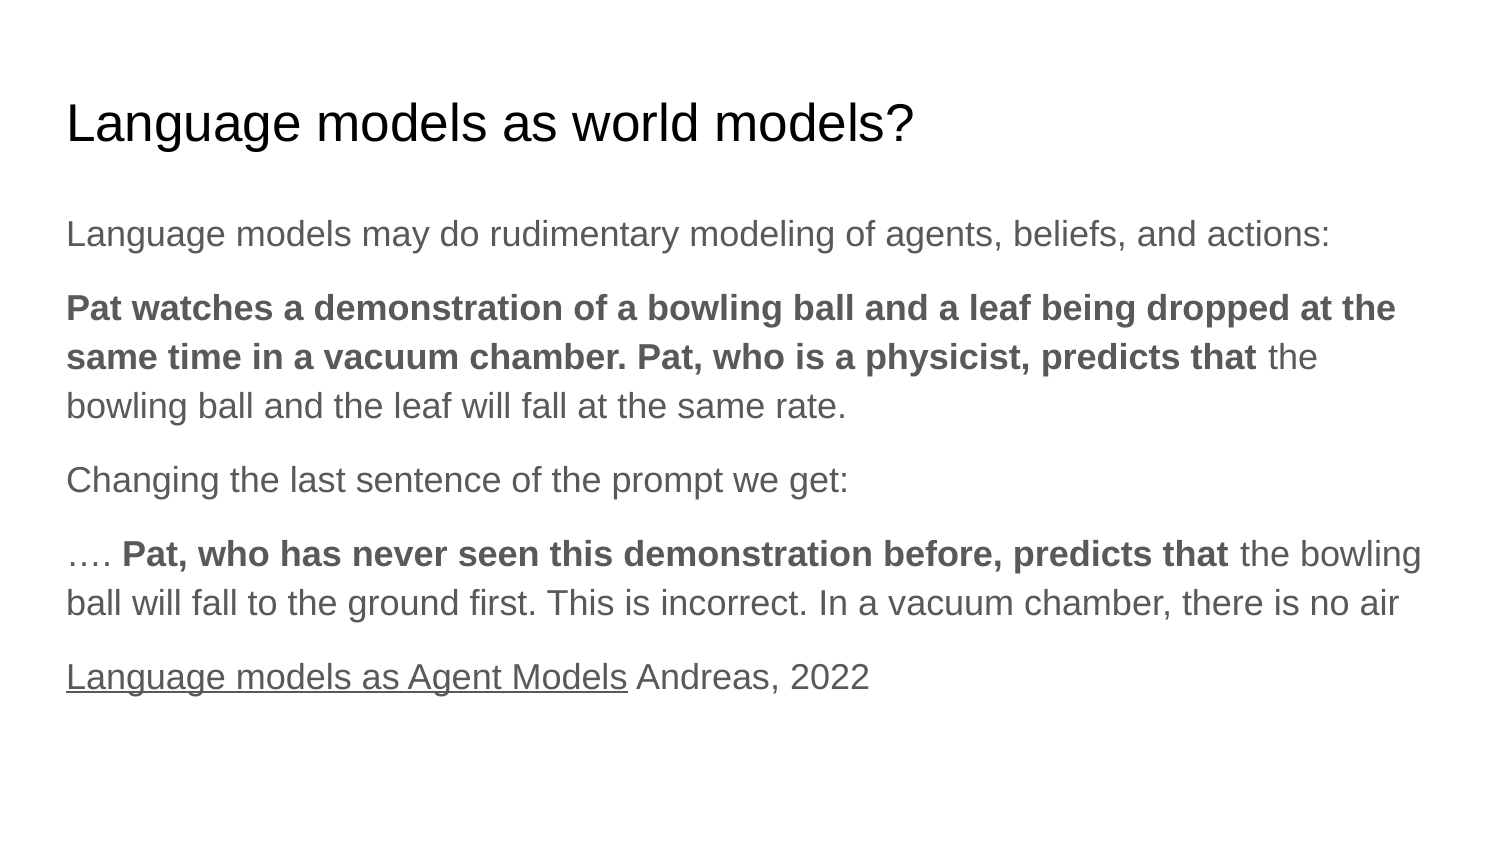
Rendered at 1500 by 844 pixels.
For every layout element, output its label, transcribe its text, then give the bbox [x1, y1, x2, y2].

list Language models may do rudimentary modeling of agents, beliefs, and actions: Pat watches a demonstration of a bowling ball and a leaf being dropped at the same time in a vacuum chamber. Pat, who is a physicist, predicts that the bowling ball and the leaf will fall at the same rate. Changing the last sentence of the prompt we get: …. Pat, who has never seen this demonstration before, predicts that the bowling ball will fall to the ground first. This is incorrect. In a vacuum chamber, there is no air Language models as Agent Models Andreas, 2022 [51, 189, 1449, 750]
title Language models as world models? [51, 72, 1449, 167]
